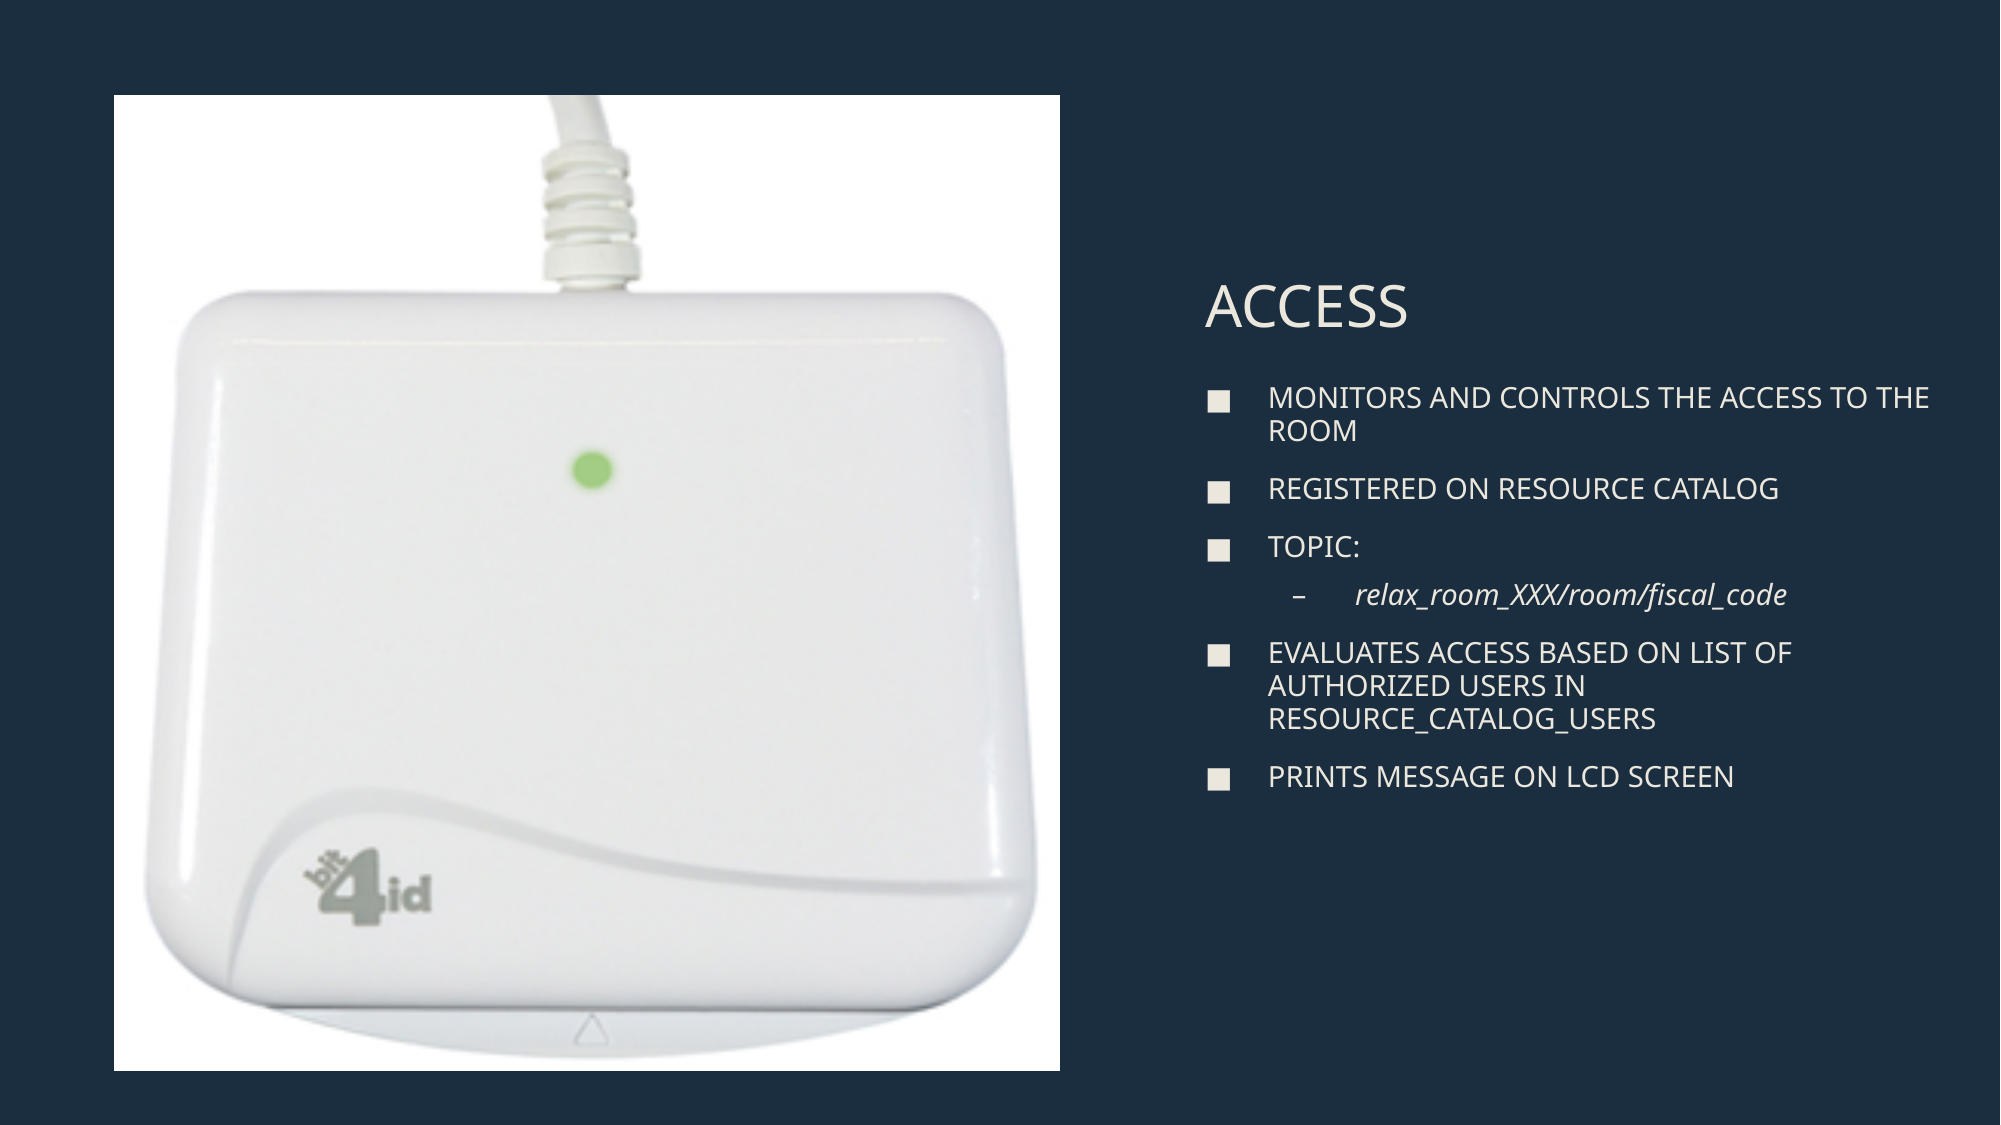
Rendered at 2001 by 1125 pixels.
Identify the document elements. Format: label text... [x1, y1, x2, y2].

list MONITORS AND CONTROLS THE ACCESS TO THE ROOM REGISTERED ON RESOURCE CATALOG TOPIC: relax_room_XXX/room/fiscal_code EVALUATES ACCESS BASED ON LIST OF AUTHORIZED USERS IN RESOURCE_CATALOG_USERS PRINTS MESSAGE ON LCD SCREEN [1189, 375, 1978, 1020]
picture [114, 95, 1060, 1071]
title ACCESS [1189, 173, 1691, 348]
